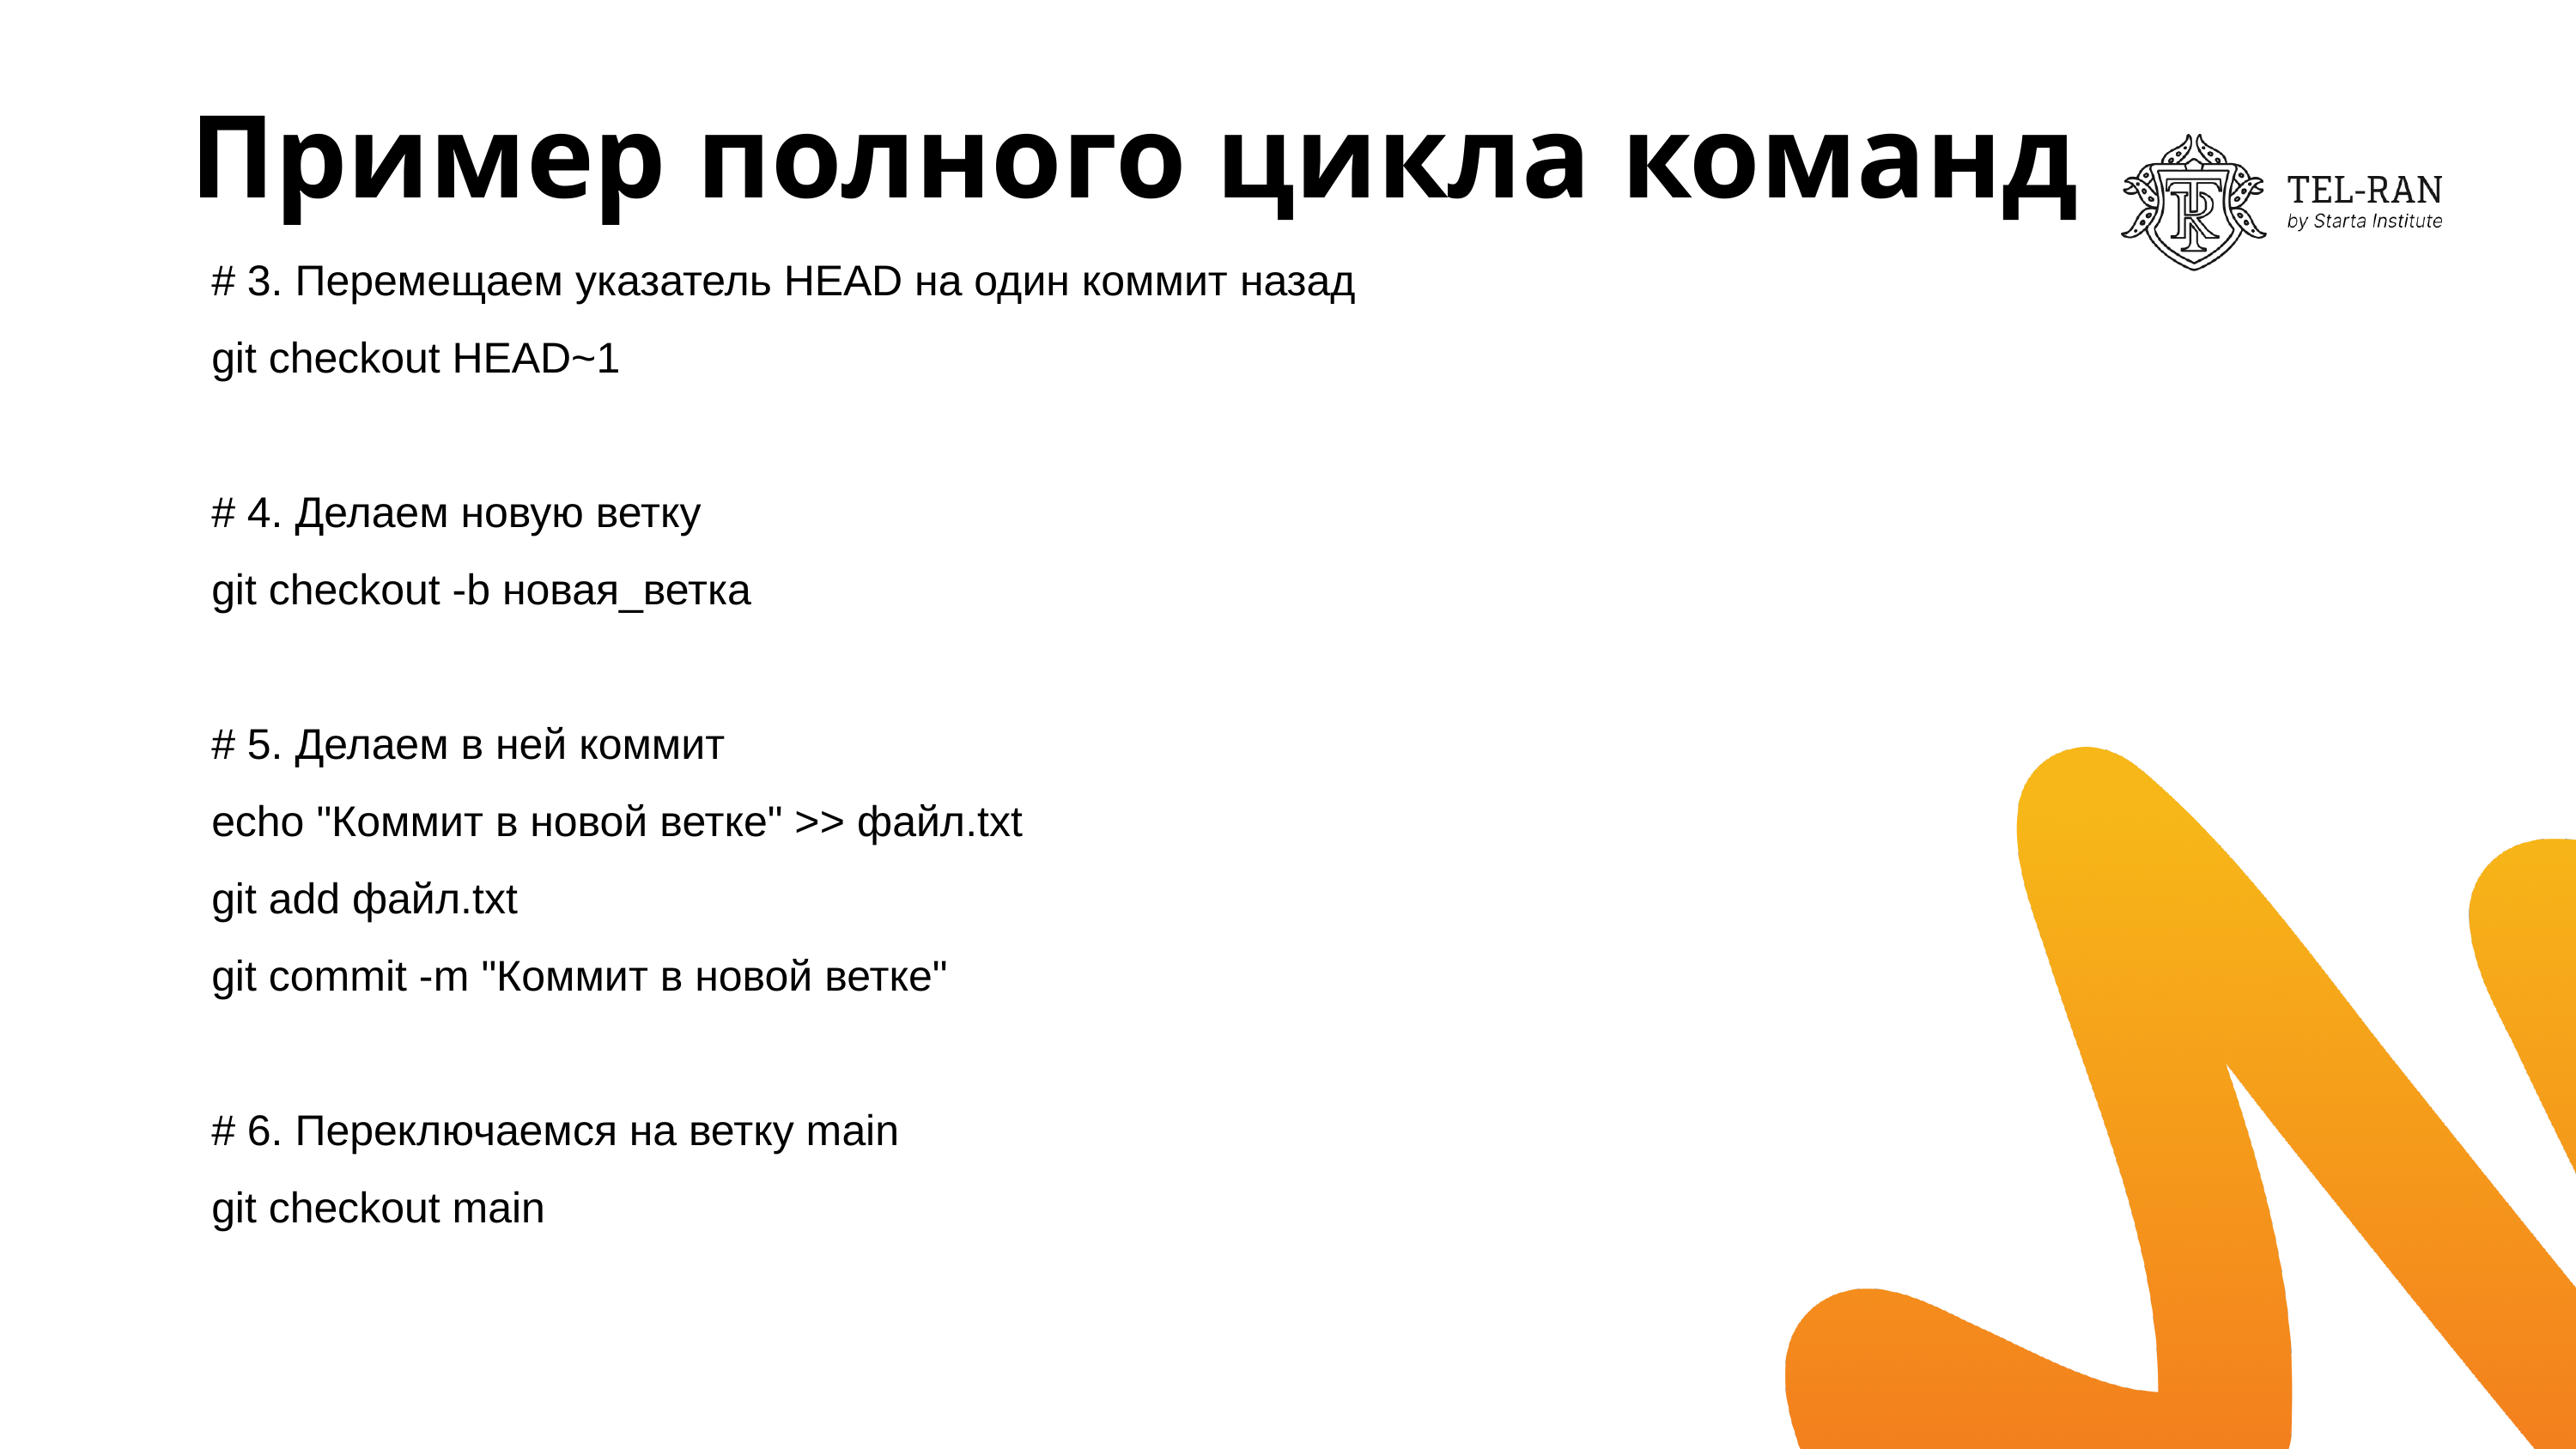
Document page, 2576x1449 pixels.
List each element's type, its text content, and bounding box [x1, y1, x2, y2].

picture [2121, 134, 2442, 271]
picture [1620, 747, 2576, 1449]
text_box # 3. Перемещаем указатель HEAD на один коммит назад git checkout HEAD~1 # 4. Делаем новую ветку git checkout -b новая_ветка # 5. Делаем в ней коммит echo "Коммит в новой ветке" >> файл.txt git add файл.txt git commit -m "Коммит в новой ветке" # 6. Переключаемся на ветку main git checkout main [177, 220, 2006, 1392]
title Пример полного цикла команд [177, 76, 2107, 358]
